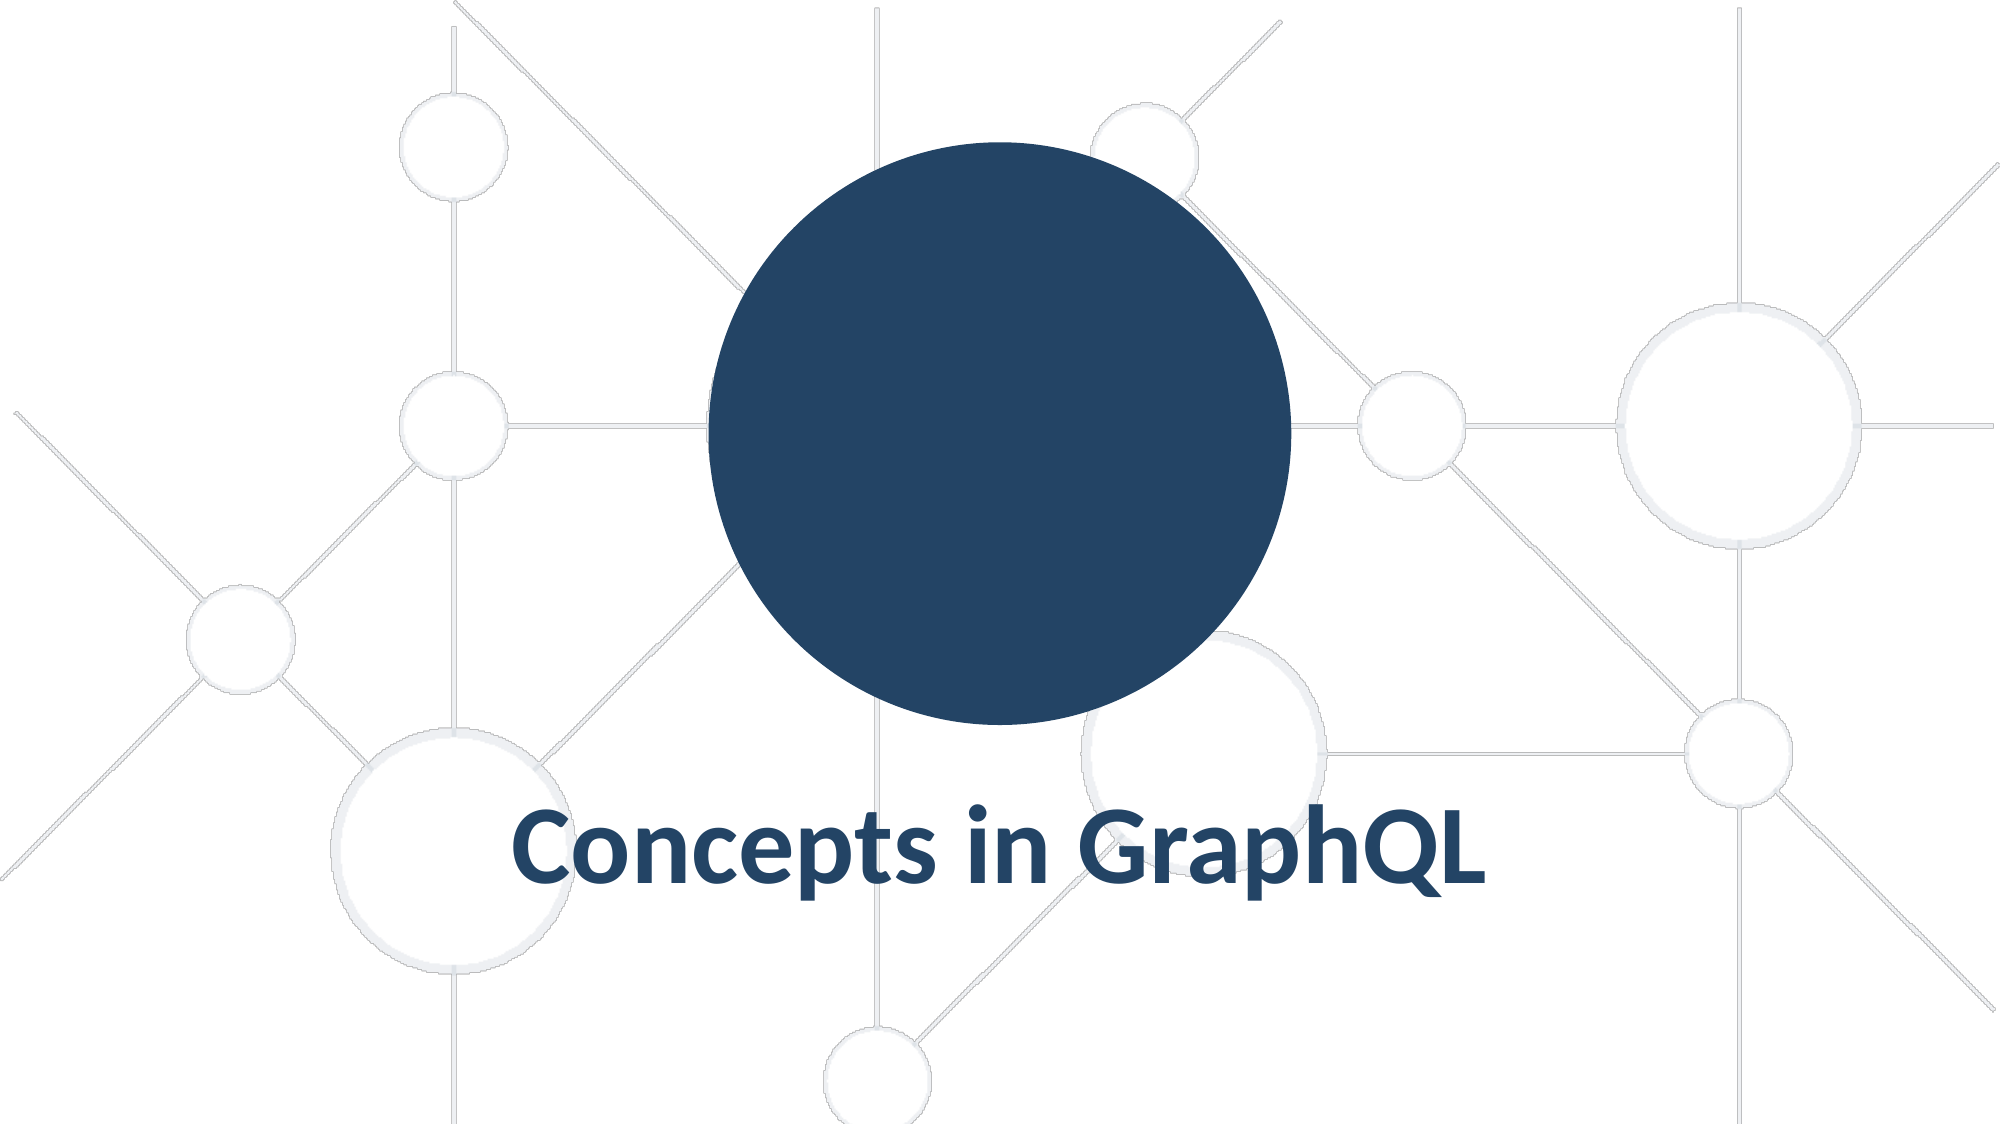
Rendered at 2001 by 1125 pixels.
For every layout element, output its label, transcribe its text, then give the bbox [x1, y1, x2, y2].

list Concepts in GraphQL [100, 771, 1900, 898]
picture [0, 0, 2000, 1124]
